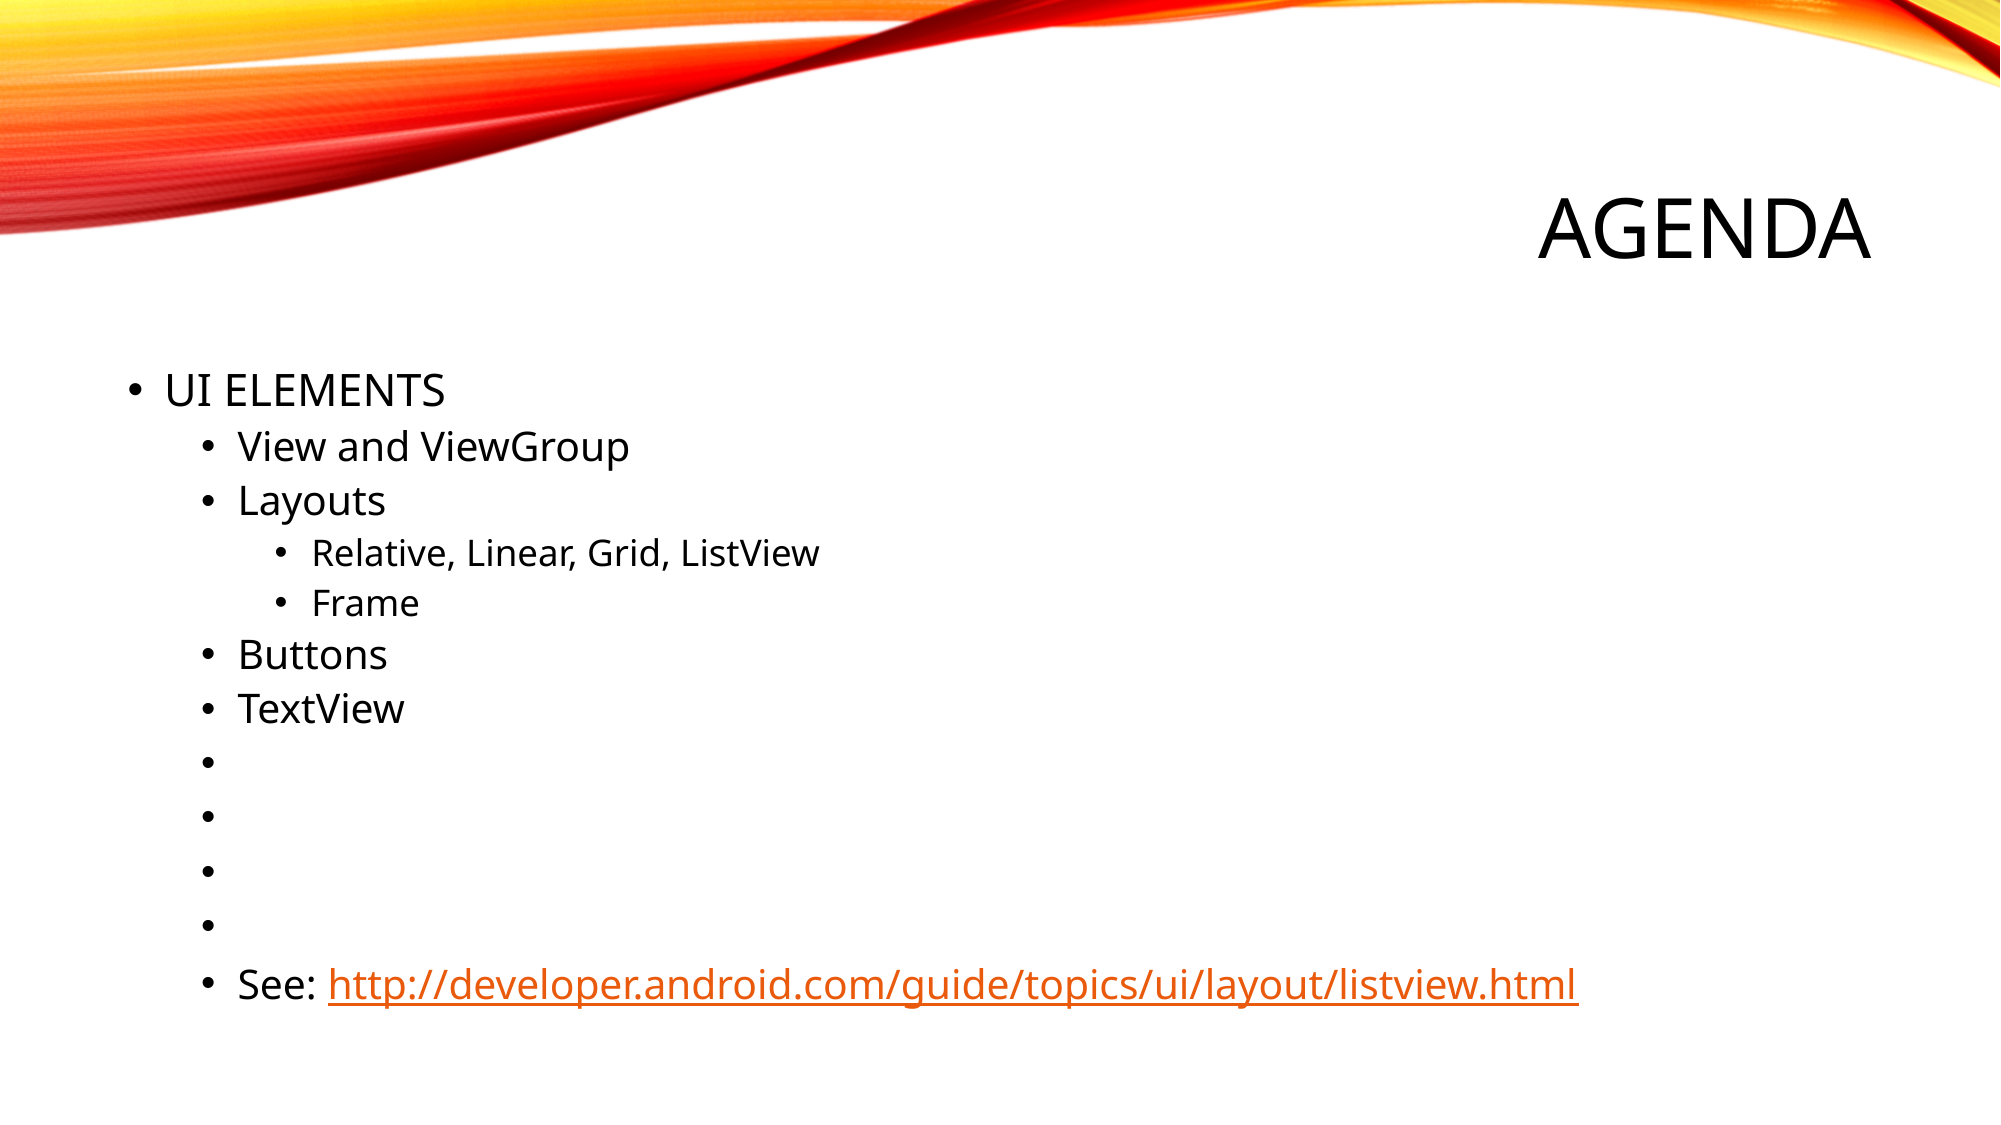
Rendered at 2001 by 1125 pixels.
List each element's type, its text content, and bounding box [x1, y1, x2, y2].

list UI ELEMENTS View and ViewGroup Layouts Relative, Linear, Grid, ListView Frame Buttons TextView See: http://developer.android.com/guide/topics/ui/layout/listview.html [112, 360, 1888, 1021]
picture [0, 0, 2000, 237]
title AGENDA [474, 125, 1888, 338]
